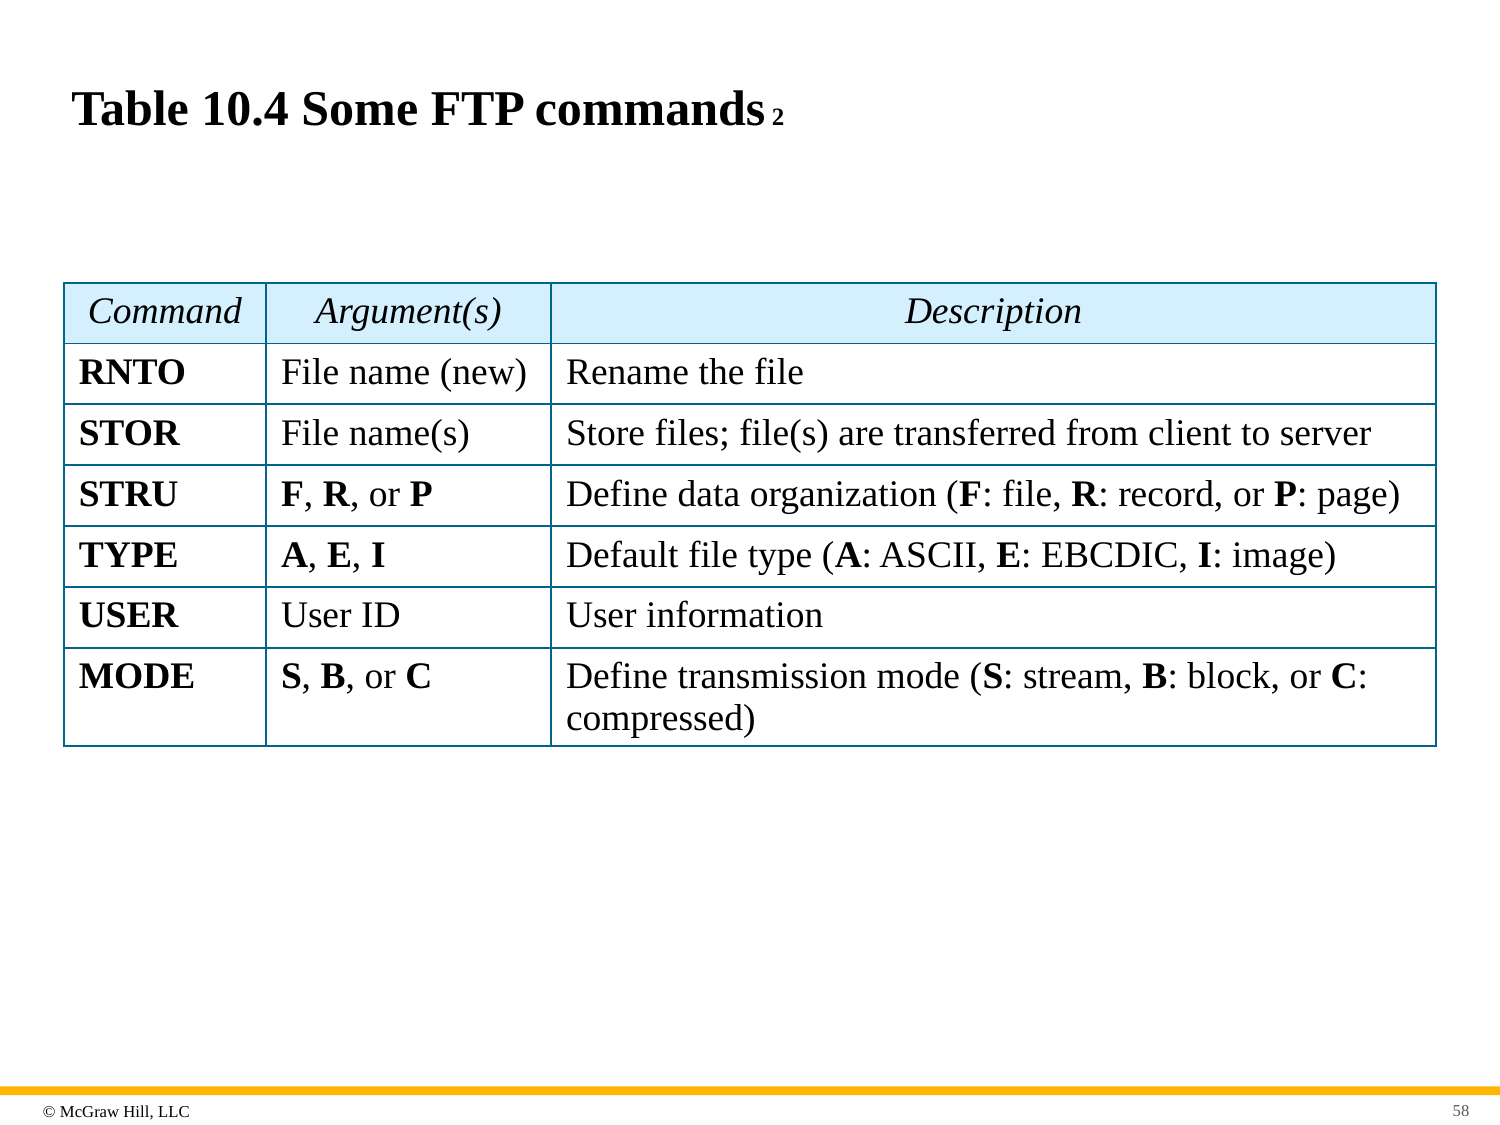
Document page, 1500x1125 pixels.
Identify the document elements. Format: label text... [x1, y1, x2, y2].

table_cell Define data organization (F: file, R: record, or P: page) [552, 466, 1435, 525]
table_header Command [65, 284, 265, 343]
table_cell STOR [65, 405, 265, 464]
table_cell S, B, or C [267, 649, 550, 745]
table_cell File name(s) [267, 405, 550, 464]
table_cell A, E, I [267, 527, 550, 586]
table_cell File name (new) [267, 344, 550, 403]
table_cell STRU [65, 466, 265, 525]
table_cell Store files; file(s) are transferred from client to server [552, 405, 1435, 464]
table_cell Rename the file [552, 344, 1435, 403]
table_cell User ID [267, 588, 550, 647]
table_header Description [552, 284, 1435, 343]
table_cell F, R, or P [267, 466, 550, 525]
table_cell RNTO [65, 344, 265, 403]
table_header Argument(s) [267, 284, 550, 343]
table_cell USER [65, 588, 265, 647]
title Table 10.4 Some FTP commands 2 [56, 50, 1444, 162]
table_cell Define transmission mode (S: stream, B: block, or C: compressed) [552, 649, 1435, 745]
table_cell MODE [65, 649, 265, 745]
slide_number 58 [1418, 1096, 1477, 1123]
table_cell Default file type (A: ASCII, E: EBCDIC, I: image) [552, 527, 1435, 586]
table_cell TYPE [65, 527, 265, 586]
table_cell User information [552, 588, 1435, 647]
